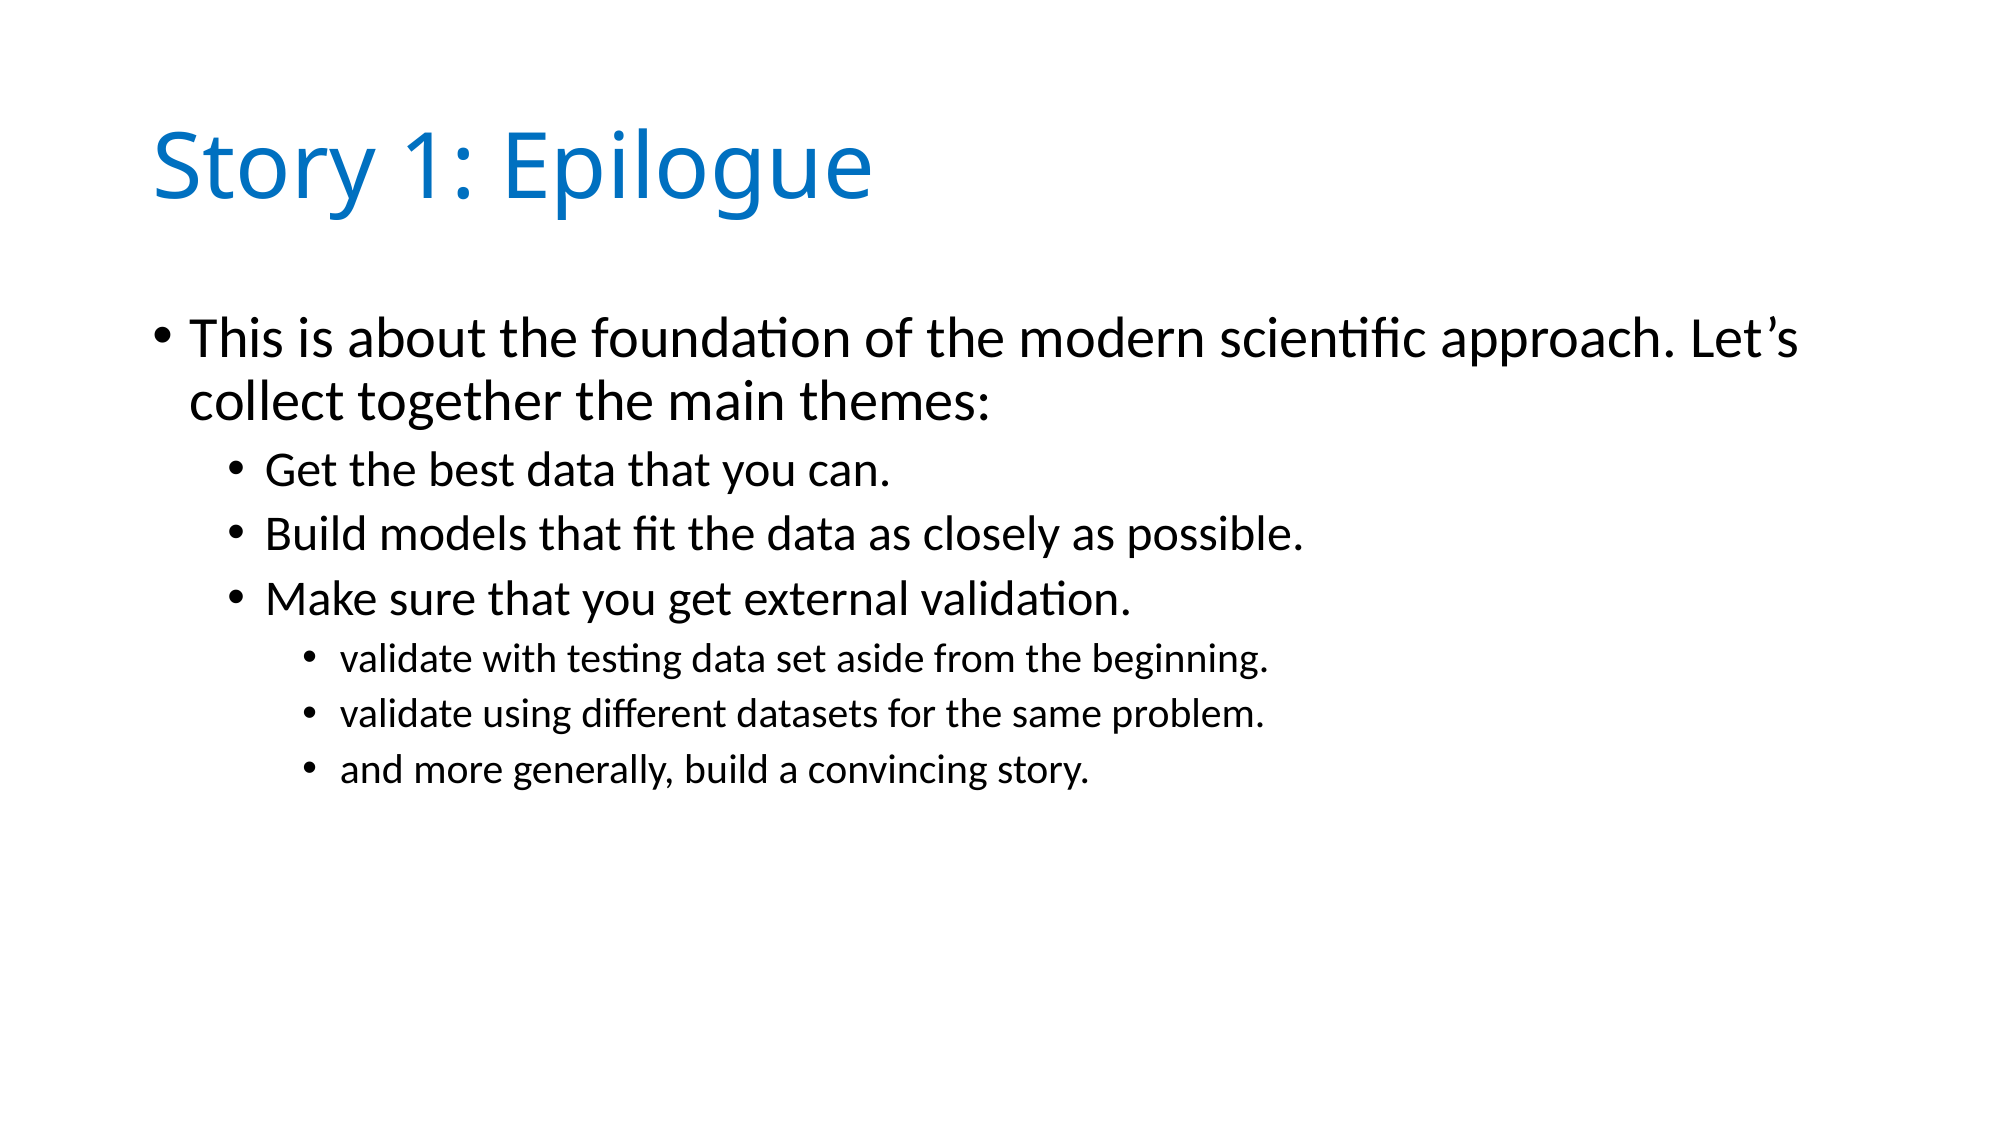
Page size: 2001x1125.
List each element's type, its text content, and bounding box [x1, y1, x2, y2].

list This is about the foundation of the modern scientific approach. Let’s collect together the main themes: Get the best data that you can. Build models that fit the data as closely as possible. Make sure that you get external validation. validate with testing data set aside from the beginning. validate using different datasets for the same problem. and more generally, build a convincing story. [137, 299, 1863, 1014]
title Story 1: Epilogue [137, 59, 1863, 278]
